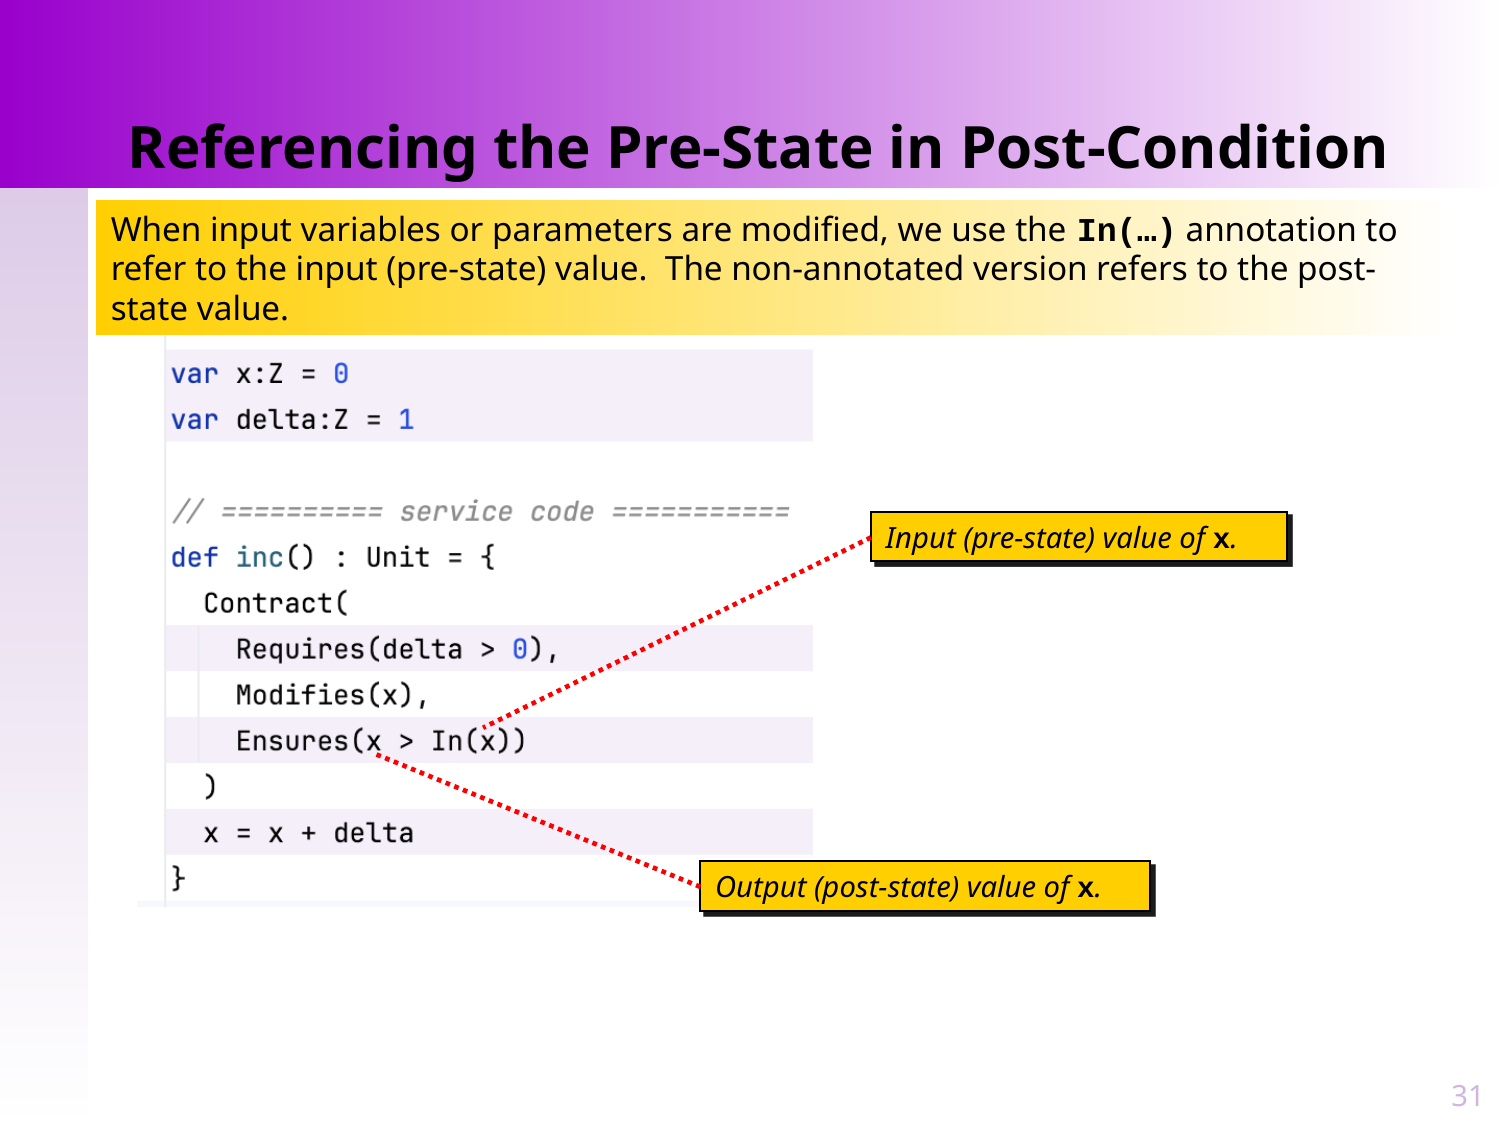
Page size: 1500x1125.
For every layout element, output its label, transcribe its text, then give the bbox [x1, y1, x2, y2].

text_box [482, 511, 1288, 728]
picture [137, 335, 813, 907]
title Referencing the Pre-State in Post-Condition [112, 0, 1451, 188]
slide_number 31 [1424, 1049, 1500, 1125]
text_box When input variables or parameters are modified, we use the In(…) annotation to refer to the input (pre-state) value. The non-annotated version refers to the post-state value. [96, 200, 1450, 335]
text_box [374, 753, 1151, 912]
